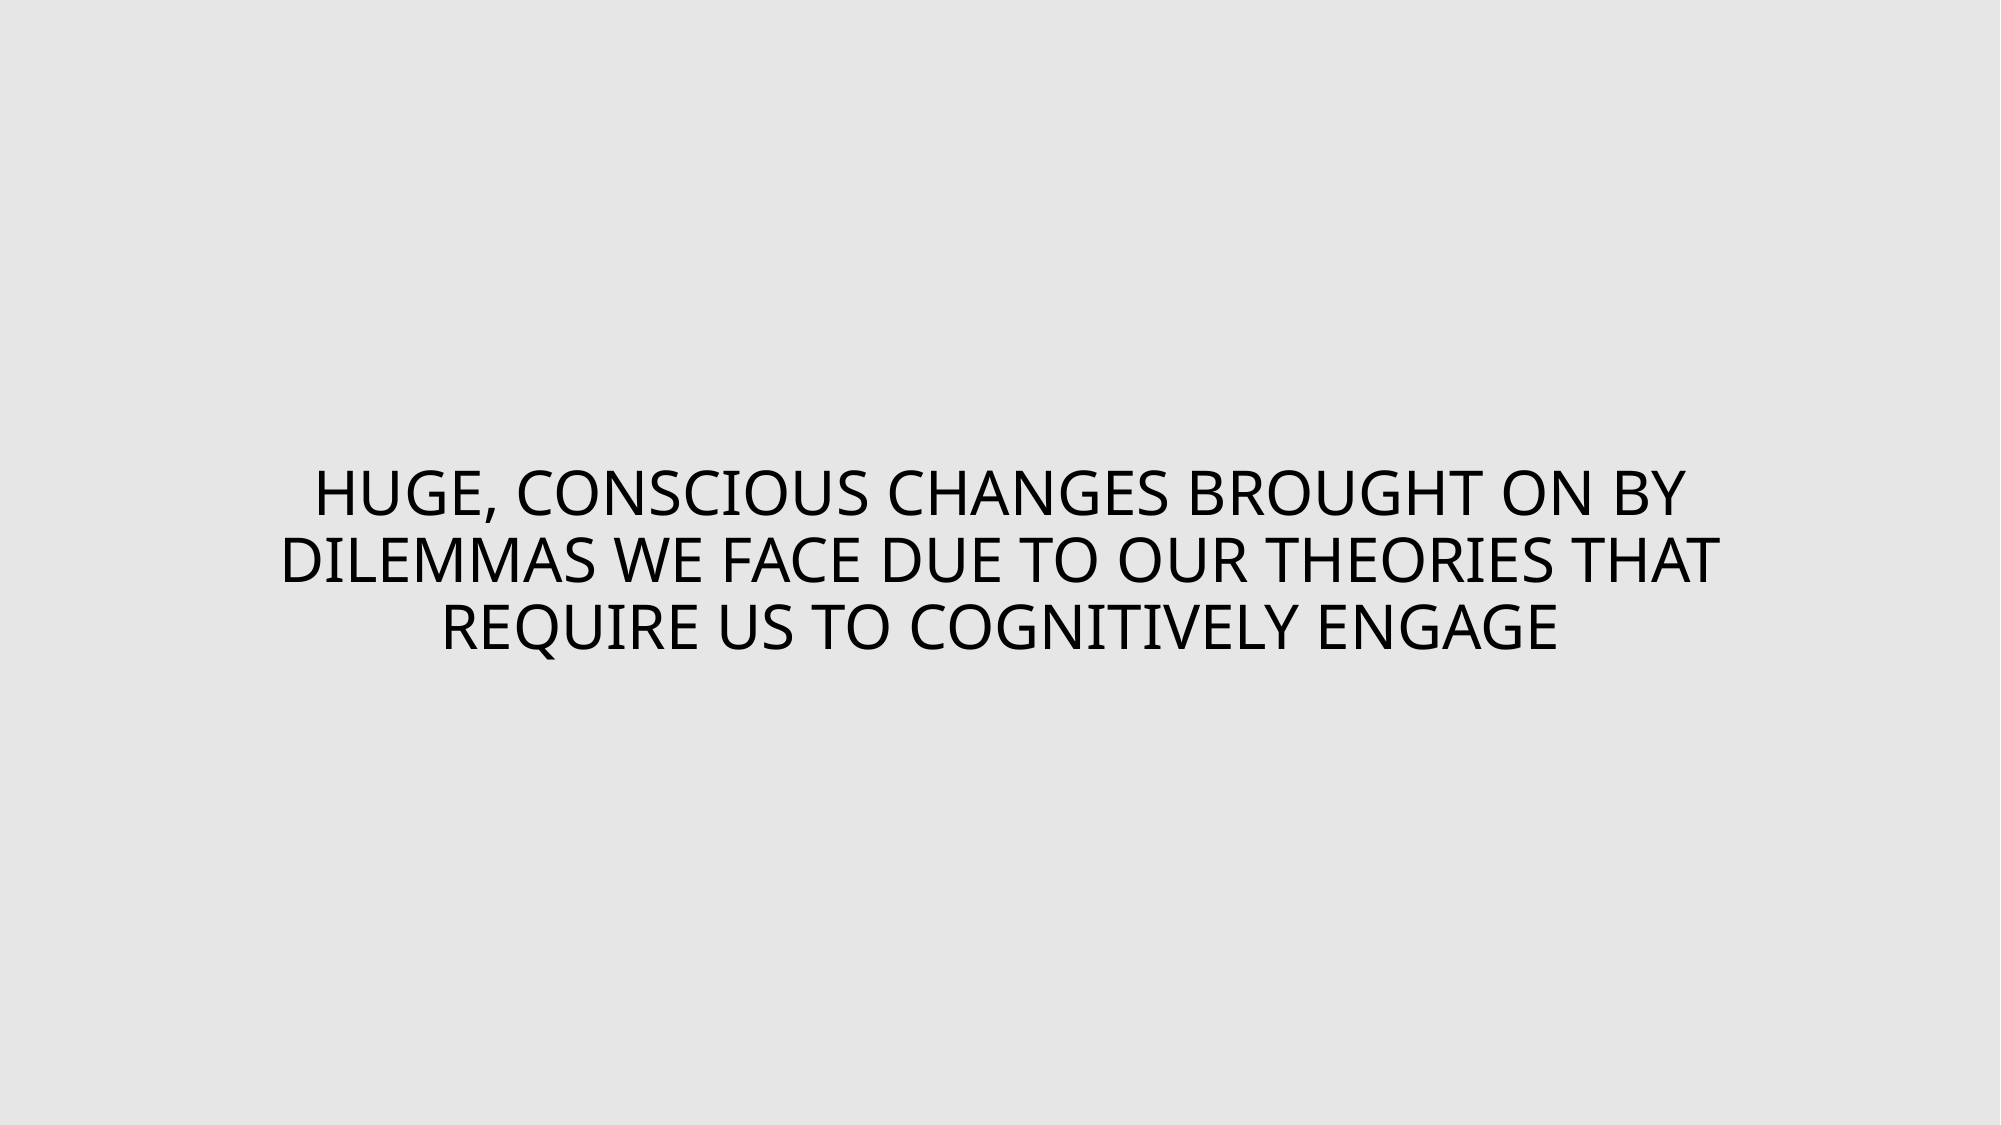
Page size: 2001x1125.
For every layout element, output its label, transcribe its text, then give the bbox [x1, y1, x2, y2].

title HUGE, conscious changes brought on by dilemmas we face due to our theories that require us to cognitively engage [137, 453, 1863, 672]
